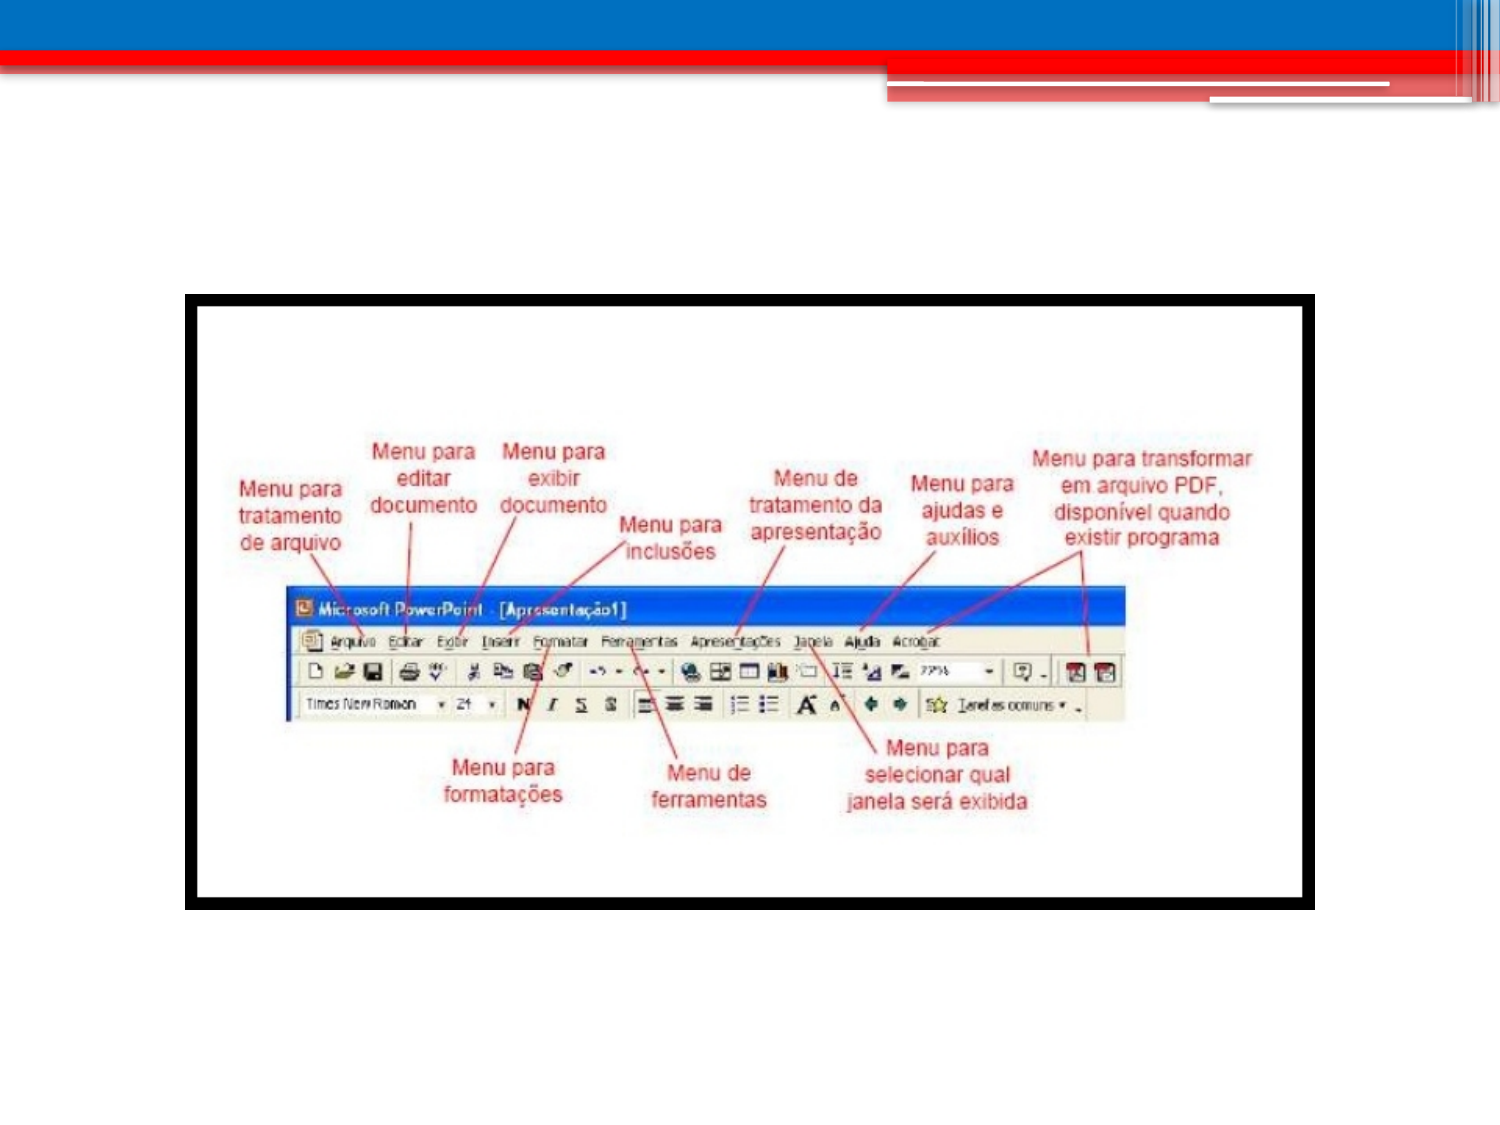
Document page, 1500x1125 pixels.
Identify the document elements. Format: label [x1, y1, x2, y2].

list [184, 293, 1316, 911]
